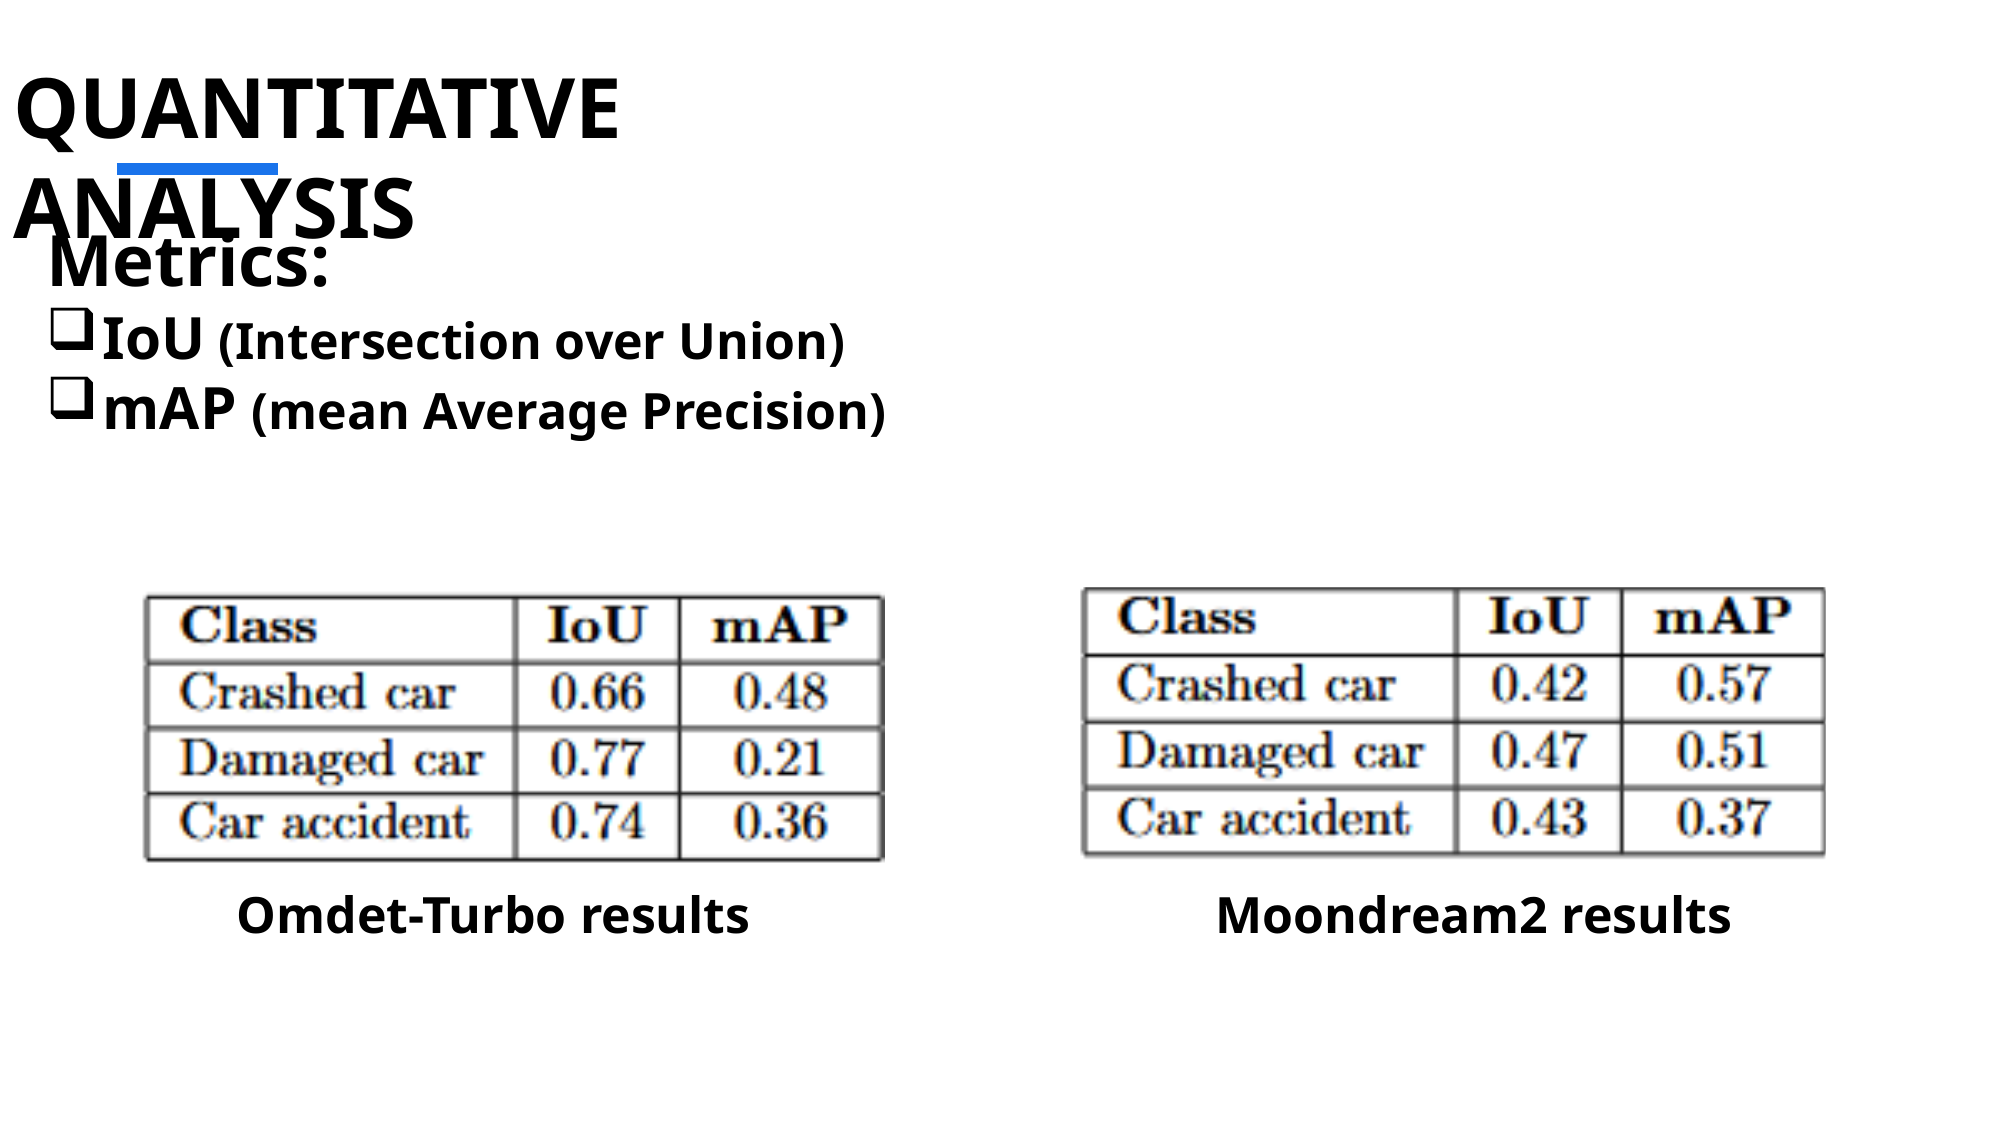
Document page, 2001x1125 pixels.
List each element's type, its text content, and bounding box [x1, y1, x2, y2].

text_box Moondream2 results [1200, 876, 1848, 952]
text_box Metrics: IoU (Intersection over Union) mAP (mean Average Precision) [31, 208, 1273, 449]
picture [1079, 587, 1826, 866]
text_box Omdet-Turbo results [221, 876, 869, 952]
text_box QUANTITATIVE ANALYSIS [0, 48, 999, 263]
picture [138, 587, 885, 866]
